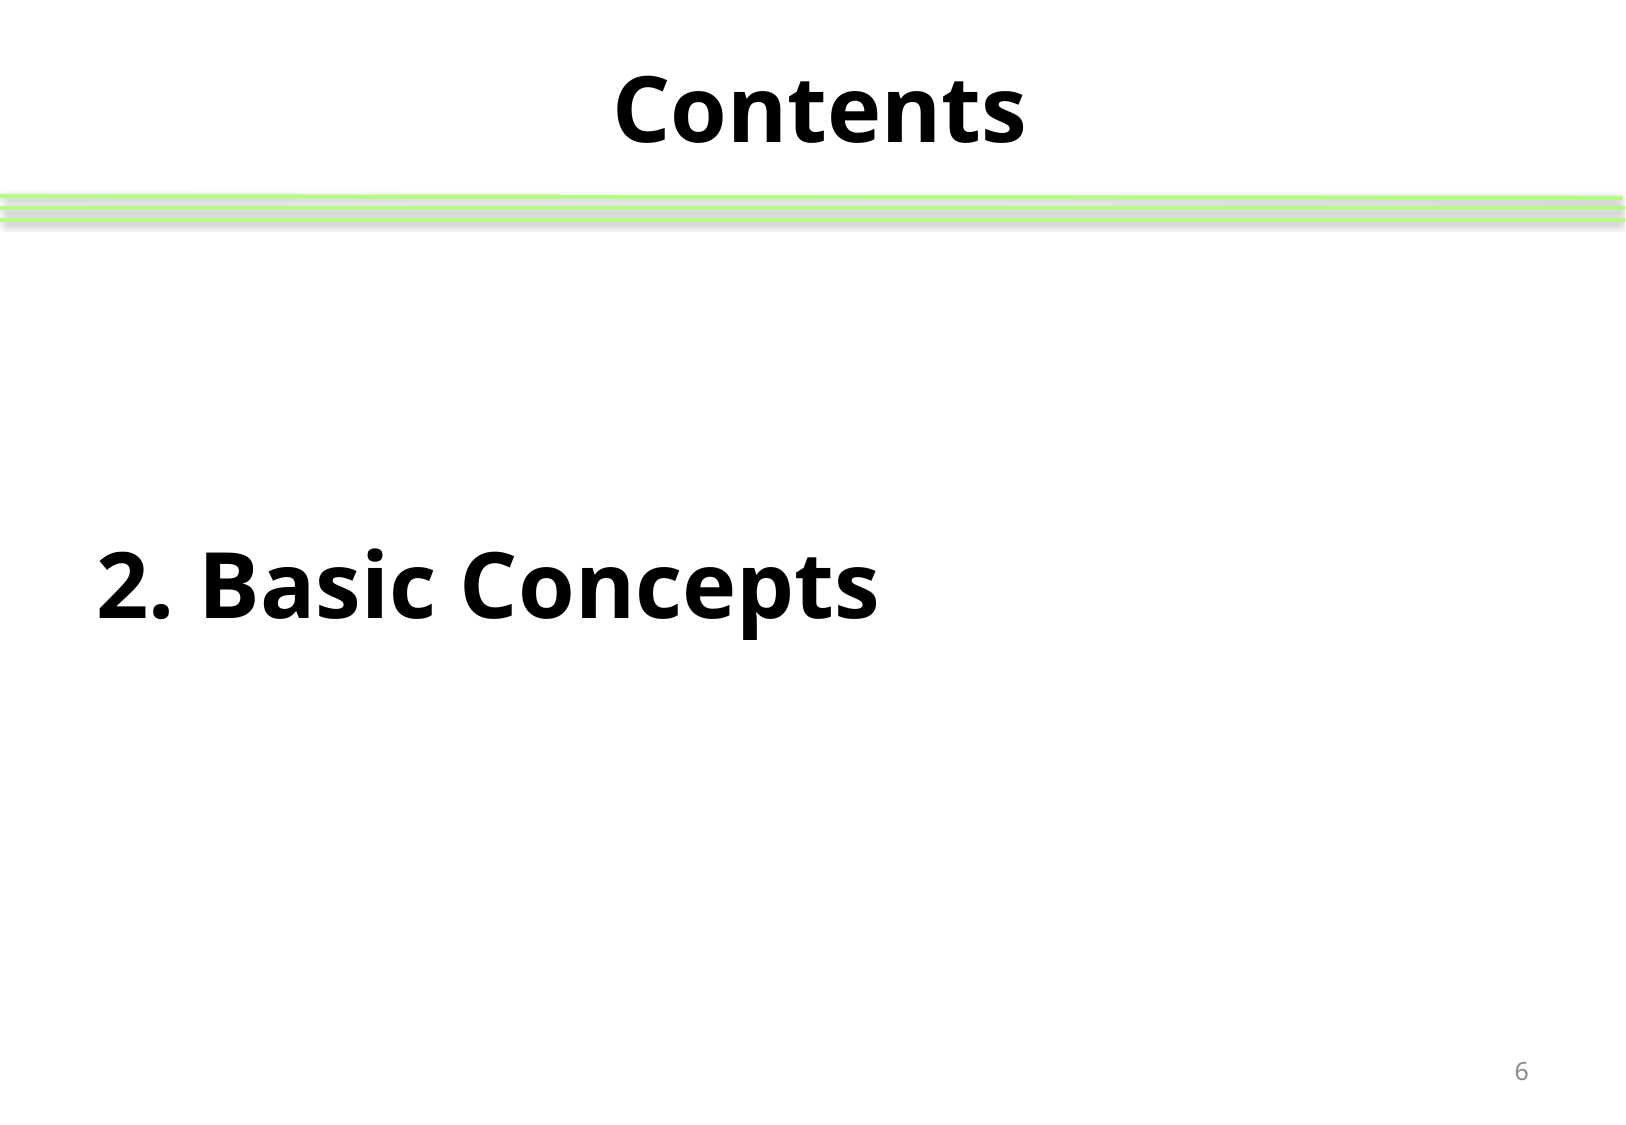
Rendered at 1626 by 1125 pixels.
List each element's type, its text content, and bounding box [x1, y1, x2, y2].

list 2. Basic Concepts [81, 262, 1544, 1005]
title Contents [88, 11, 1551, 192]
slide_number 6 [1164, 1042, 1544, 1103]
